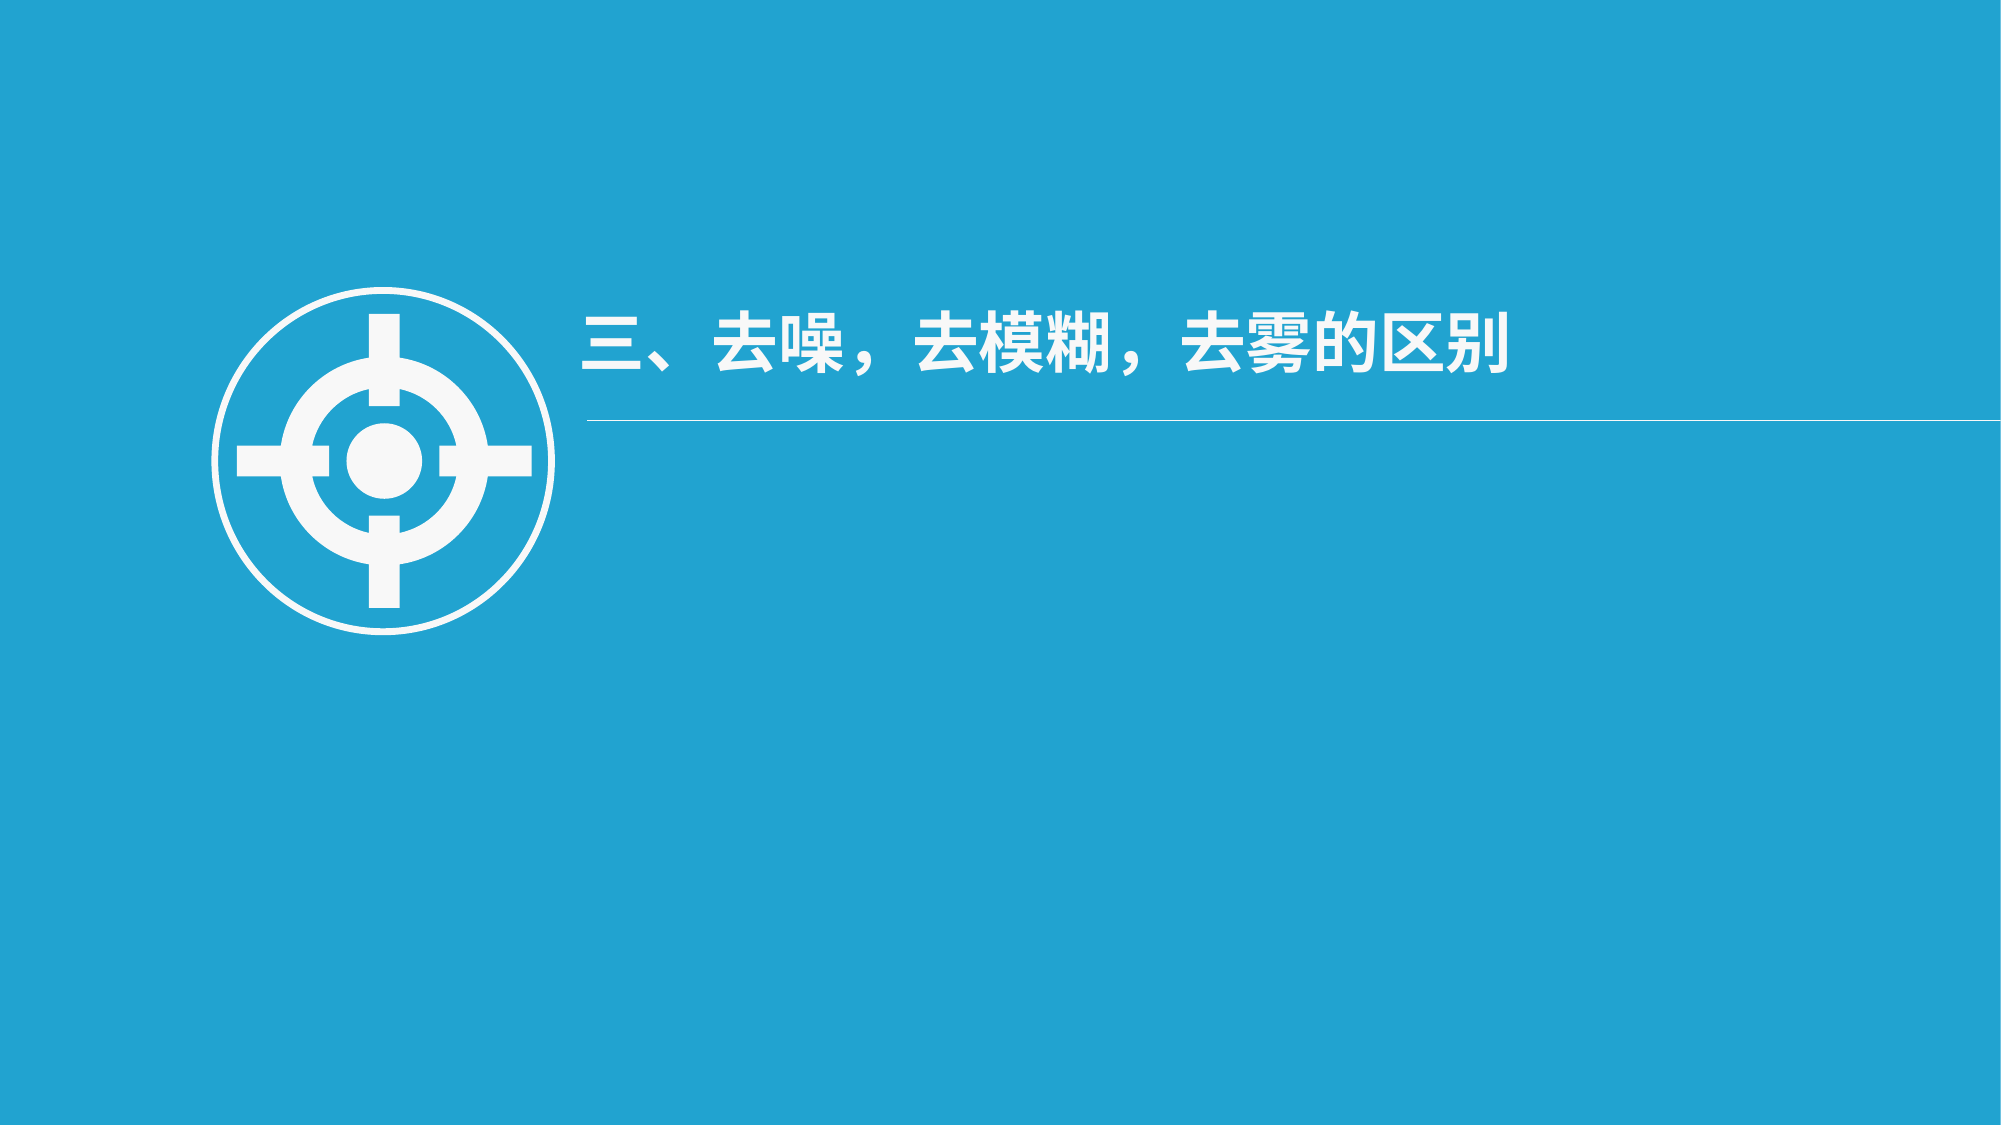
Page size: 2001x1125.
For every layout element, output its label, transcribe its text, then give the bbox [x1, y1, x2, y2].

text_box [211, 286, 555, 636]
text_box 三、去噪，去模糊，去雾的区别 [563, 293, 1603, 469]
